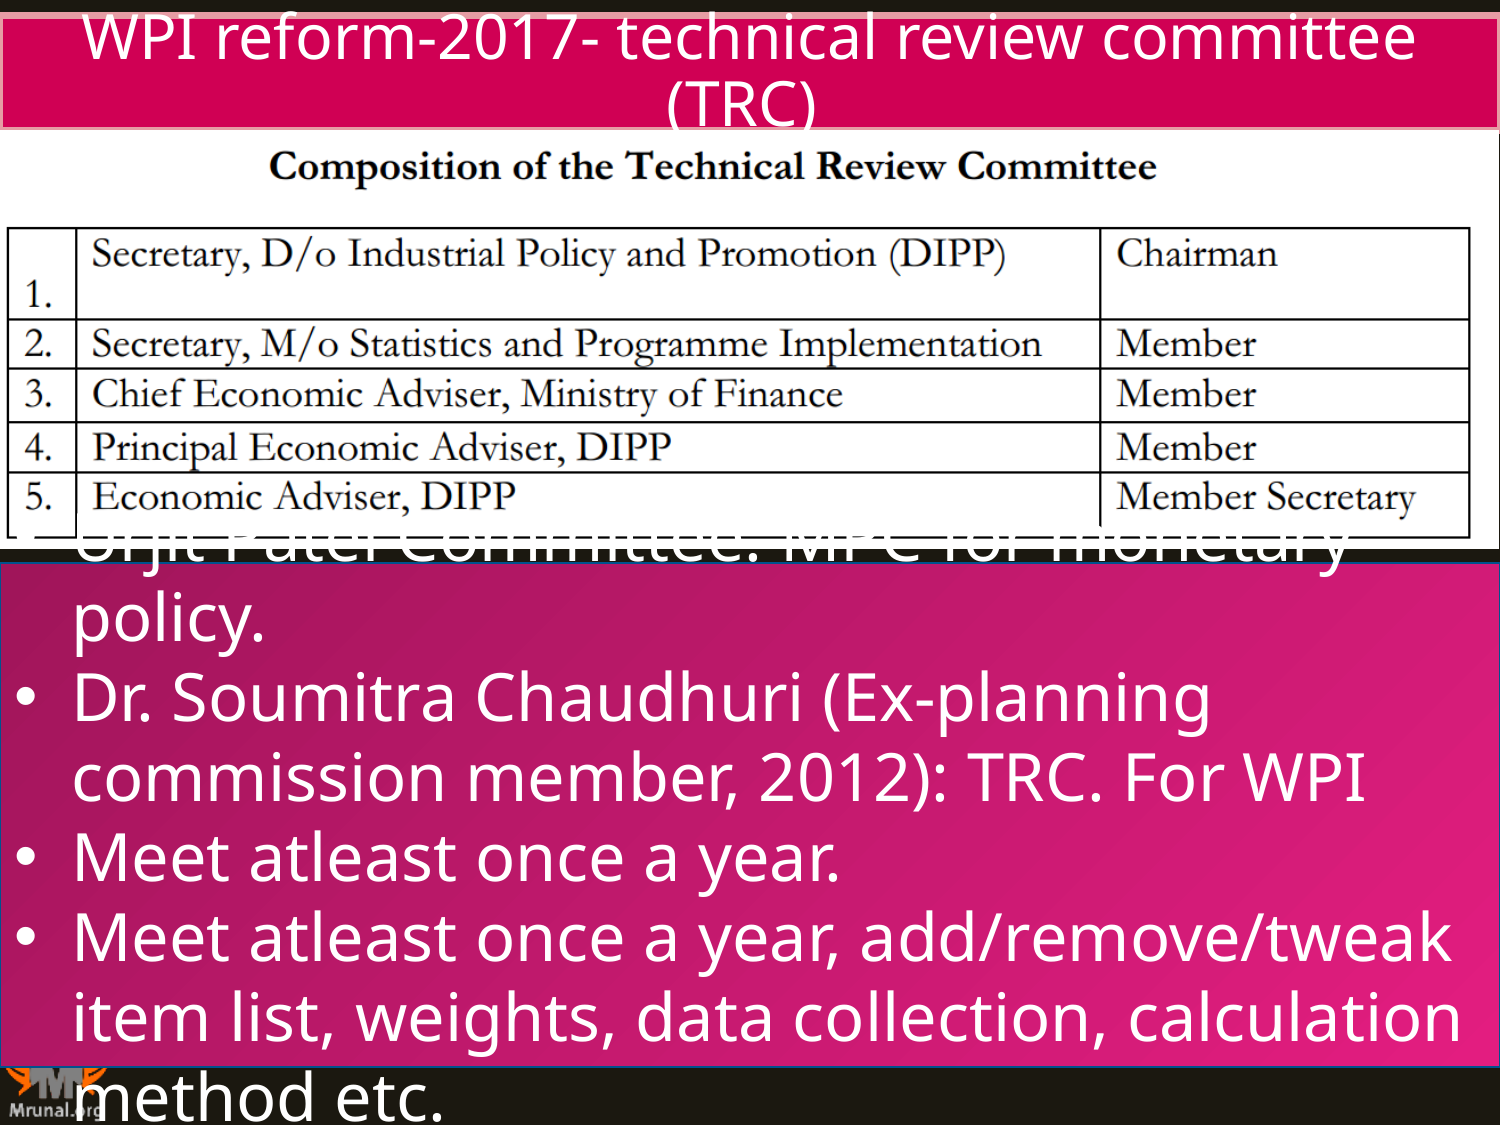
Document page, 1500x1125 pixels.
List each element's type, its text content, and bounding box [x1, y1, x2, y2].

text_box Urjit Patel Committee: MPC for monetary policy. Dr. Soumitra Chaudhuri (Ex-planning commission member, 2012): TRC. For WPI Meet atleast once a year. Meet atleast once a year, add/remove/tweak item list, weights, data collection, calculation method etc. [0, 562, 1500, 1068]
picture [0, 1068, 114, 1125]
picture [0, 130, 1499, 549]
title WPI reform-2017- technical review committee (TRC) [0, 12, 1500, 134]
